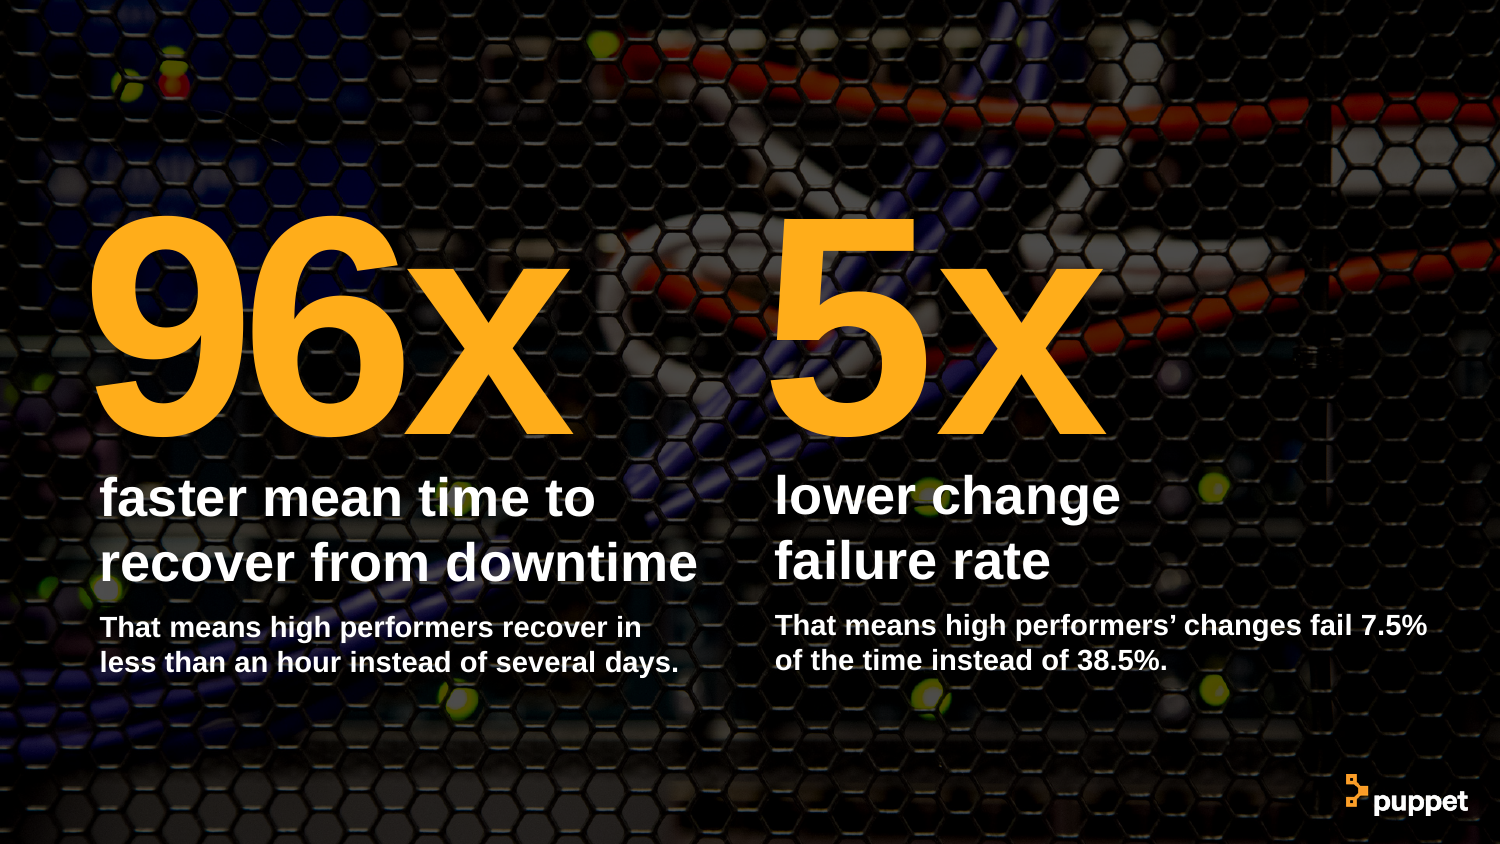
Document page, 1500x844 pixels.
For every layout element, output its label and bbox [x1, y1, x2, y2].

text_box [694, 114, 1467, 721]
text_box [0, 114, 693, 688]
picture [0, 0, 1500, 844]
